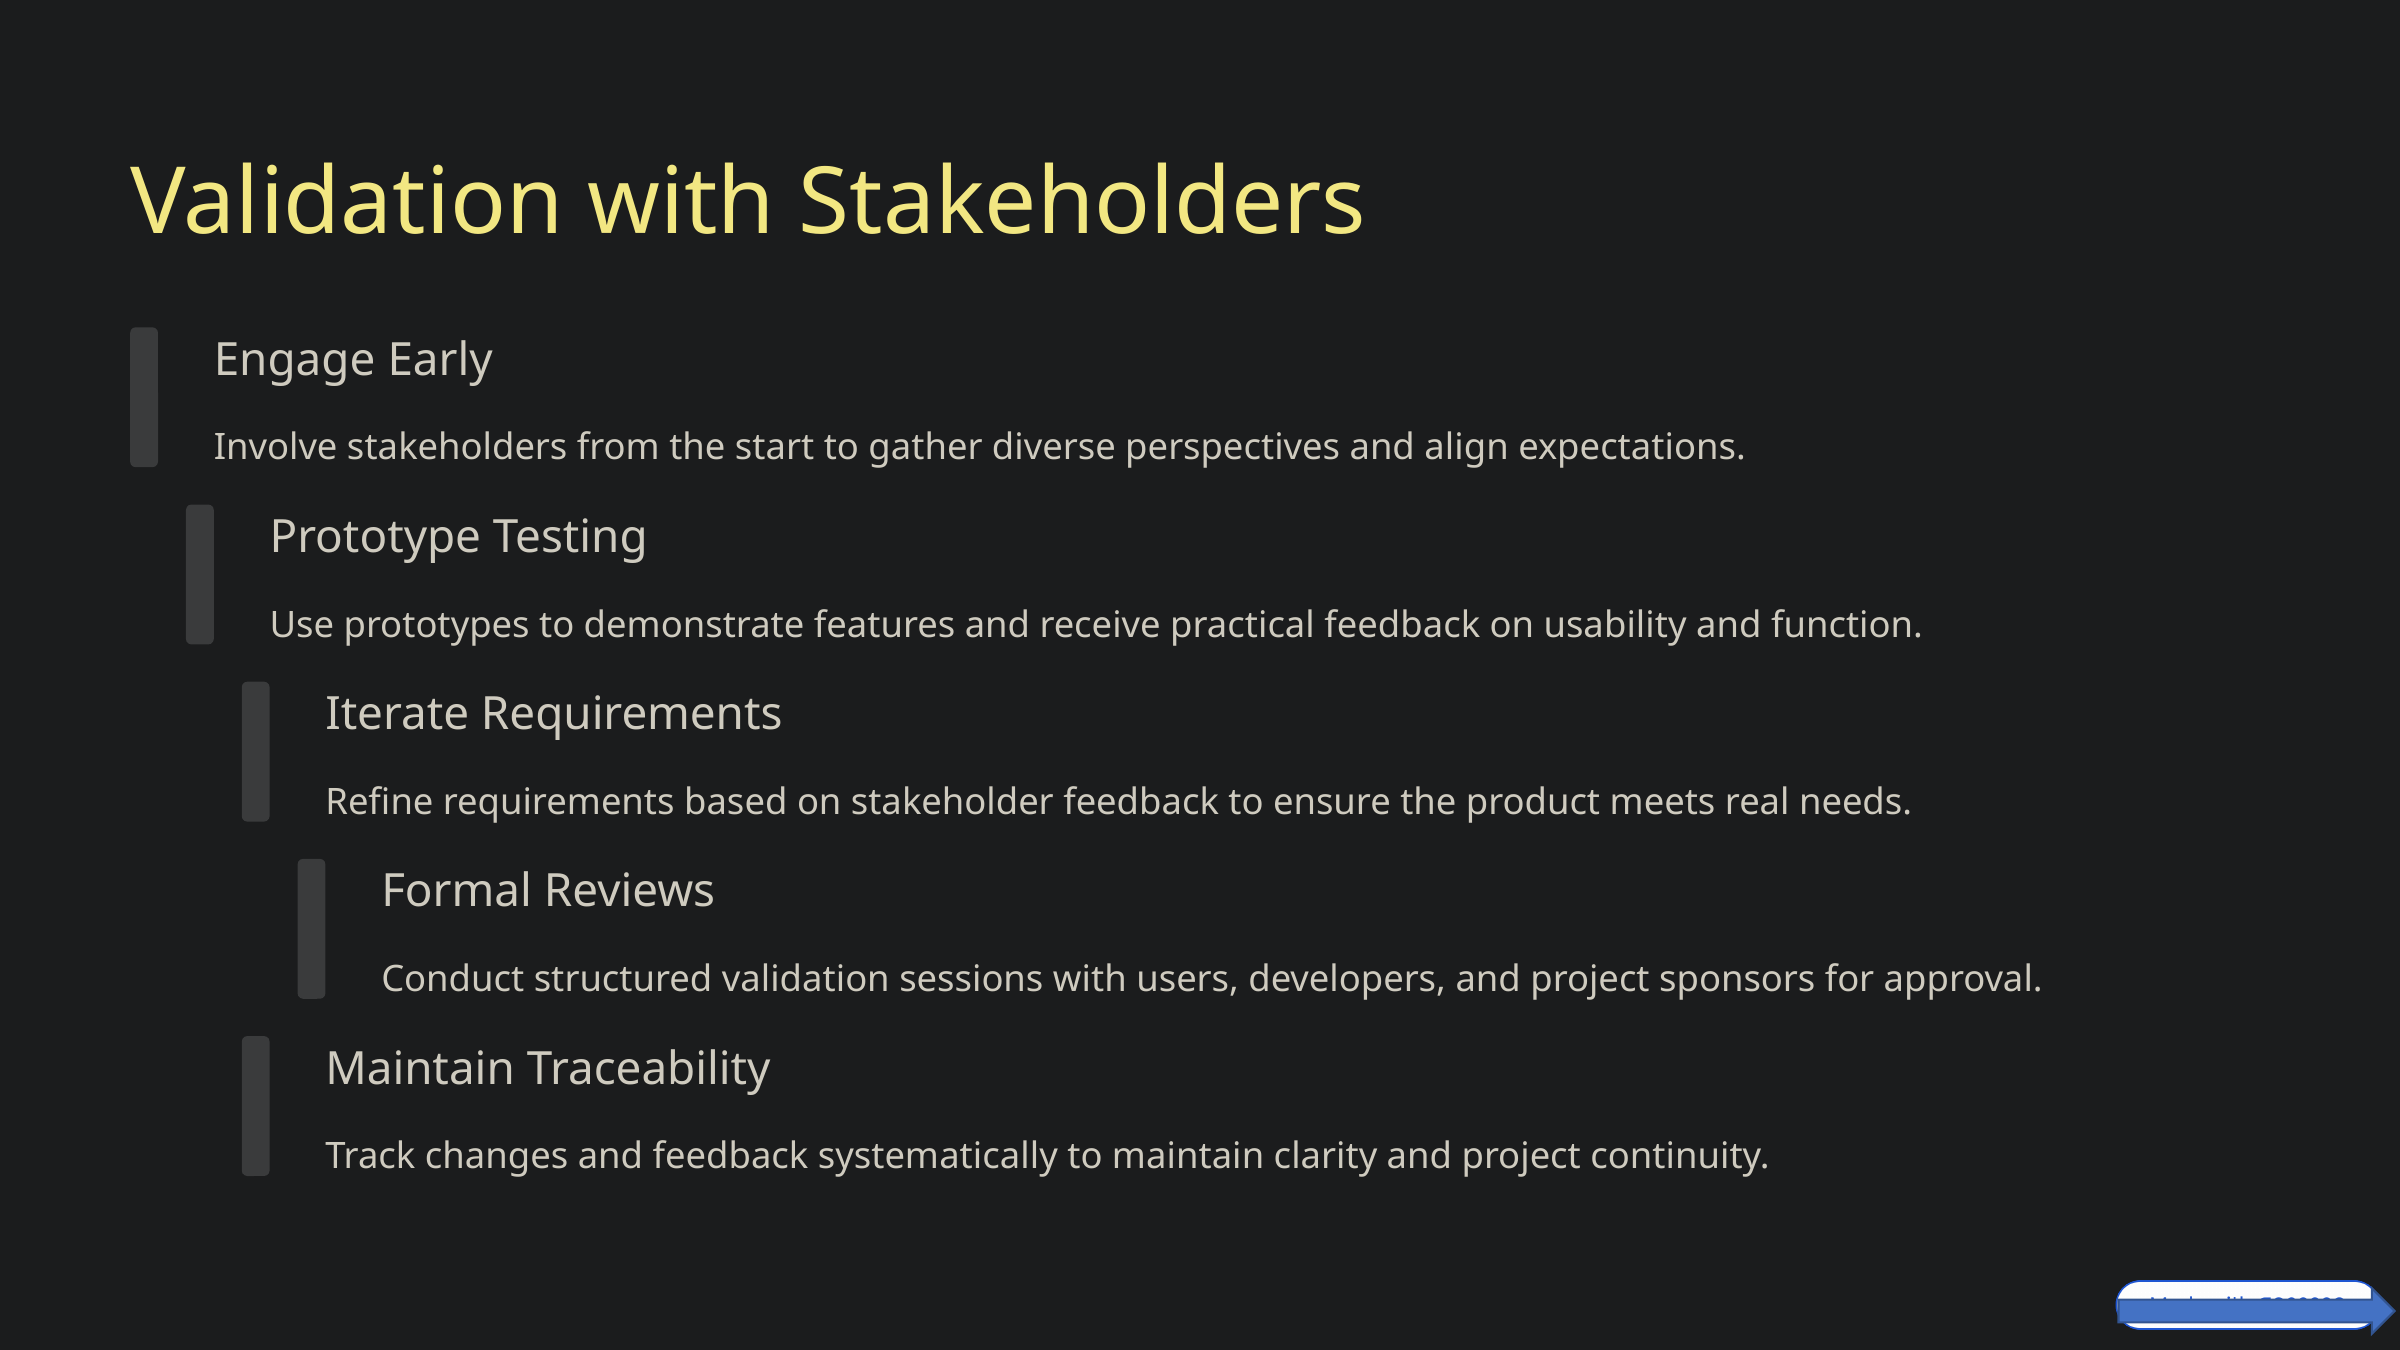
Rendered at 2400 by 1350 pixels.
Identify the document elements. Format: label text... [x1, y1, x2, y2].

text_box Track changes and feedback systematically to maintain clarity and project continuity. [325, 1116, 2270, 1176]
picture [2106, 1271, 2389, 1339]
text_box Maintain Traceability [325, 1036, 804, 1095]
text_box Iterate Requirements [325, 681, 799, 740]
text_box [241, 1036, 270, 1177]
text_box Engage Early [213, 327, 679, 386]
text_box [2117, 1285, 2397, 1337]
text_box [185, 504, 214, 645]
text_box [297, 858, 326, 999]
text_box Involve stakeholders from the start to gather diverse perspectives and align expectations. [213, 407, 2270, 468]
text_box Prototype Testing [269, 504, 735, 563]
text_box Validation with Stakeholders [130, 136, 1406, 253]
text_box Formal Reviews [381, 858, 847, 917]
text_box [130, 327, 159, 468]
text_box [241, 681, 270, 822]
text_box Use prototypes to demonstrate features and receive practical feedback on usability and function. [269, 584, 2270, 645]
text_box Conduct structured validation sessions with users, developers, and project sponsors for approval. [381, 939, 2270, 999]
text_box Refine requirements based on stakeholder feedback to ensure the product meets real needs. [325, 762, 2270, 822]
